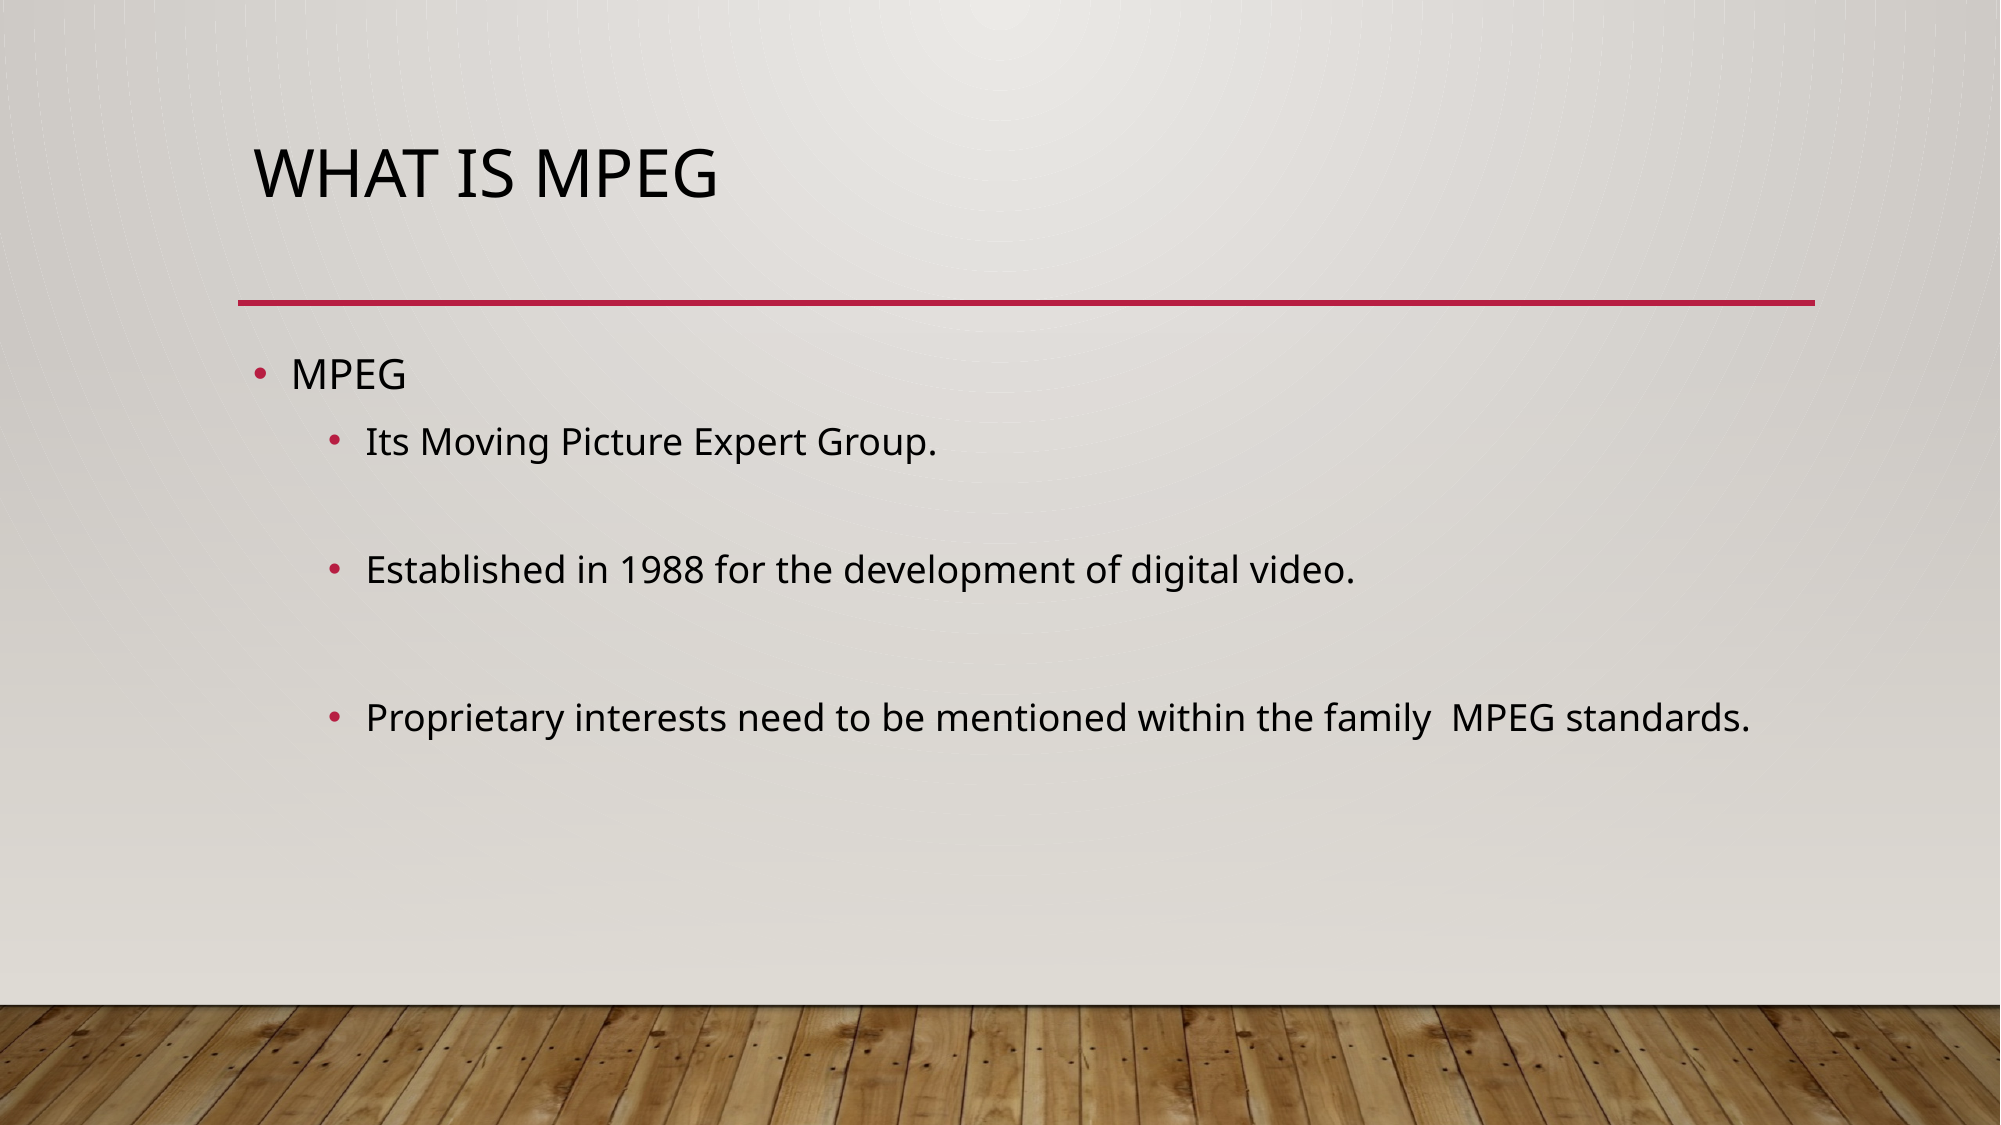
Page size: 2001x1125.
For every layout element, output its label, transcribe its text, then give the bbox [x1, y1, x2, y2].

title What is MPEG [238, 131, 1814, 305]
list MPEG Its Moving Picture Expert Group. Established in 1988 for the development of digital video. Proprietary interests need to be mentioned within the family MPEG standards. [238, 330, 1814, 897]
picture [0, 1005, 2000, 1125]
